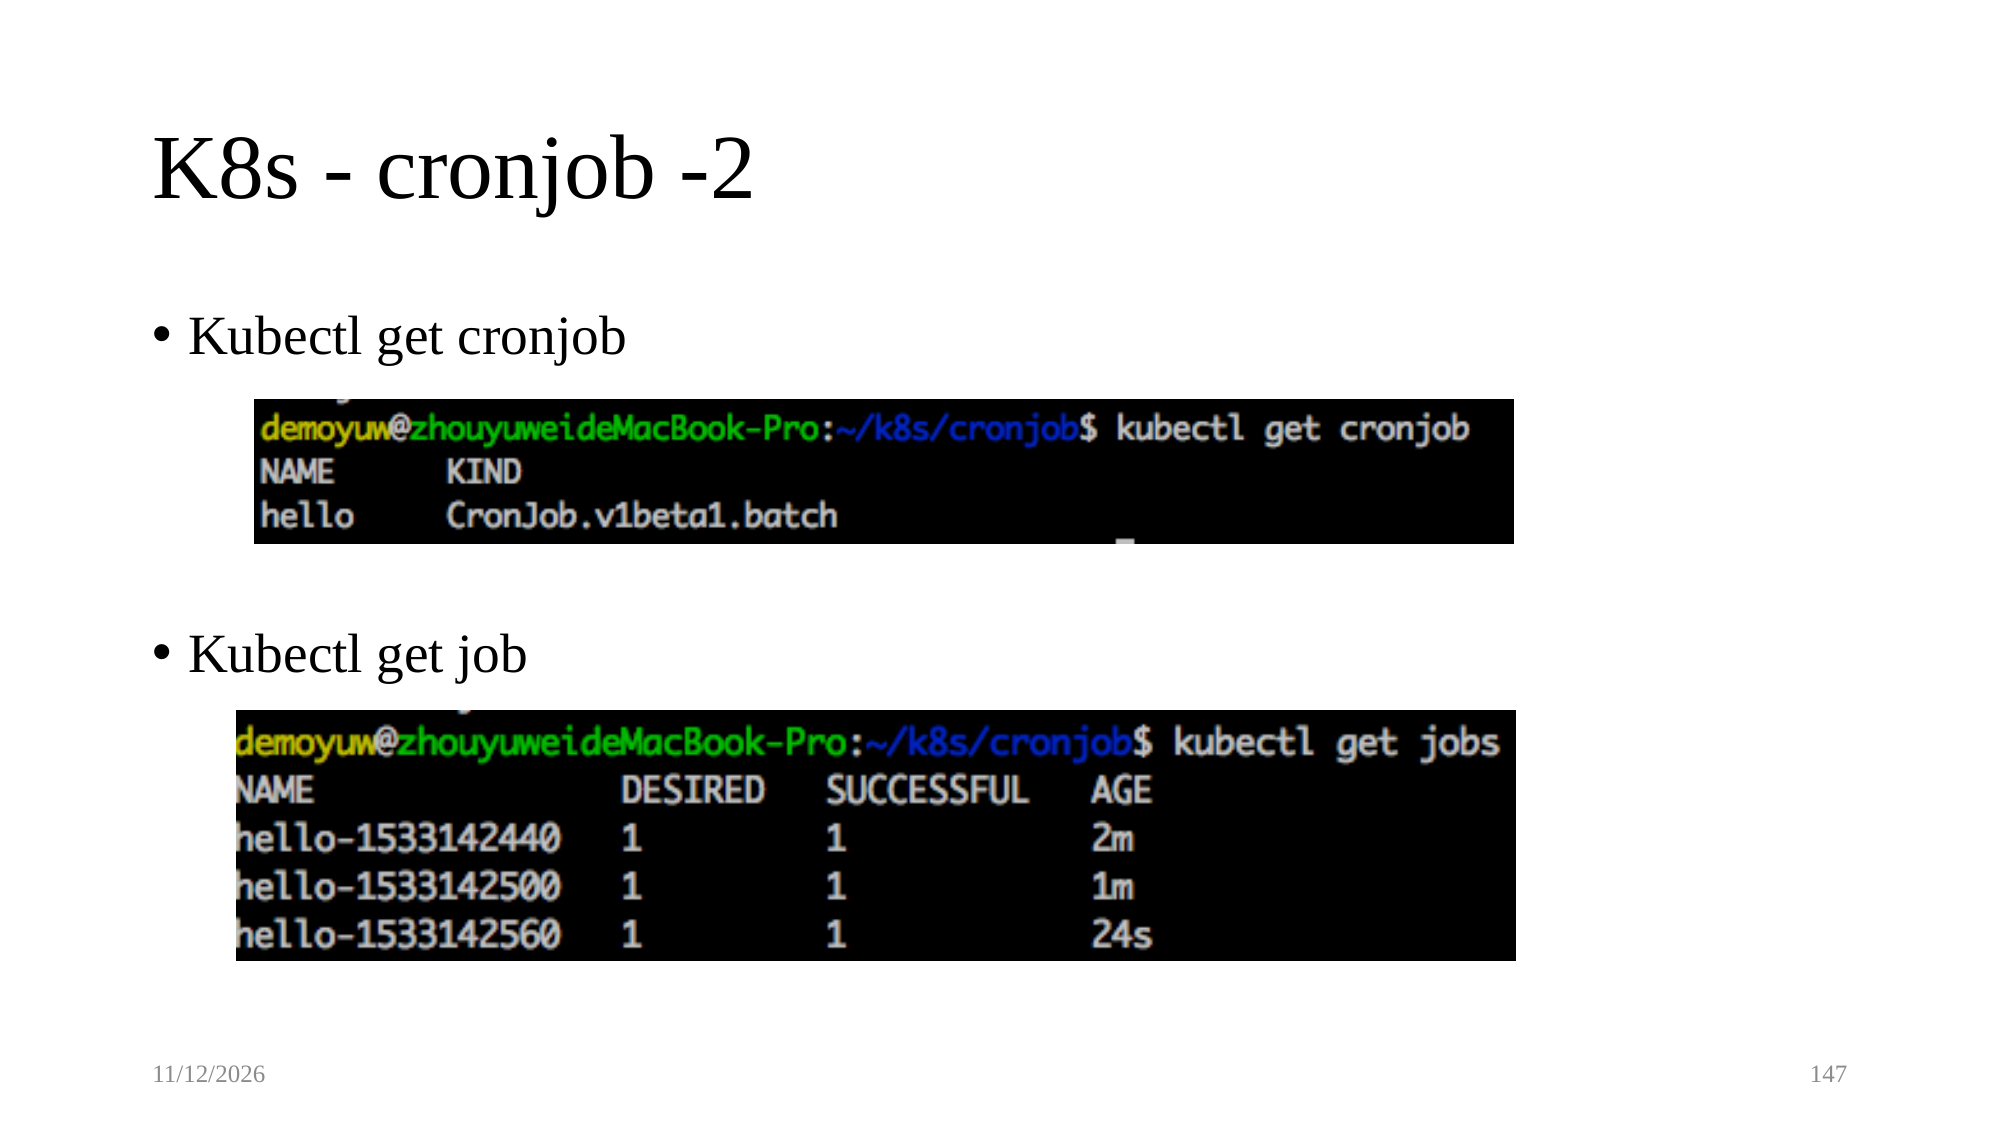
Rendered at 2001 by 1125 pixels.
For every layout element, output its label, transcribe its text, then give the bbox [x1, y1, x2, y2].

list Kubectl get cronjob Kubectl get job [137, 299, 1863, 1014]
picture [254, 399, 1514, 544]
title K8s - cronjob -2 [137, 59, 1863, 278]
slide_number 147 [1412, 1042, 1863, 1103]
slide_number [137, 1042, 588, 1103]
picture [236, 710, 1516, 961]
